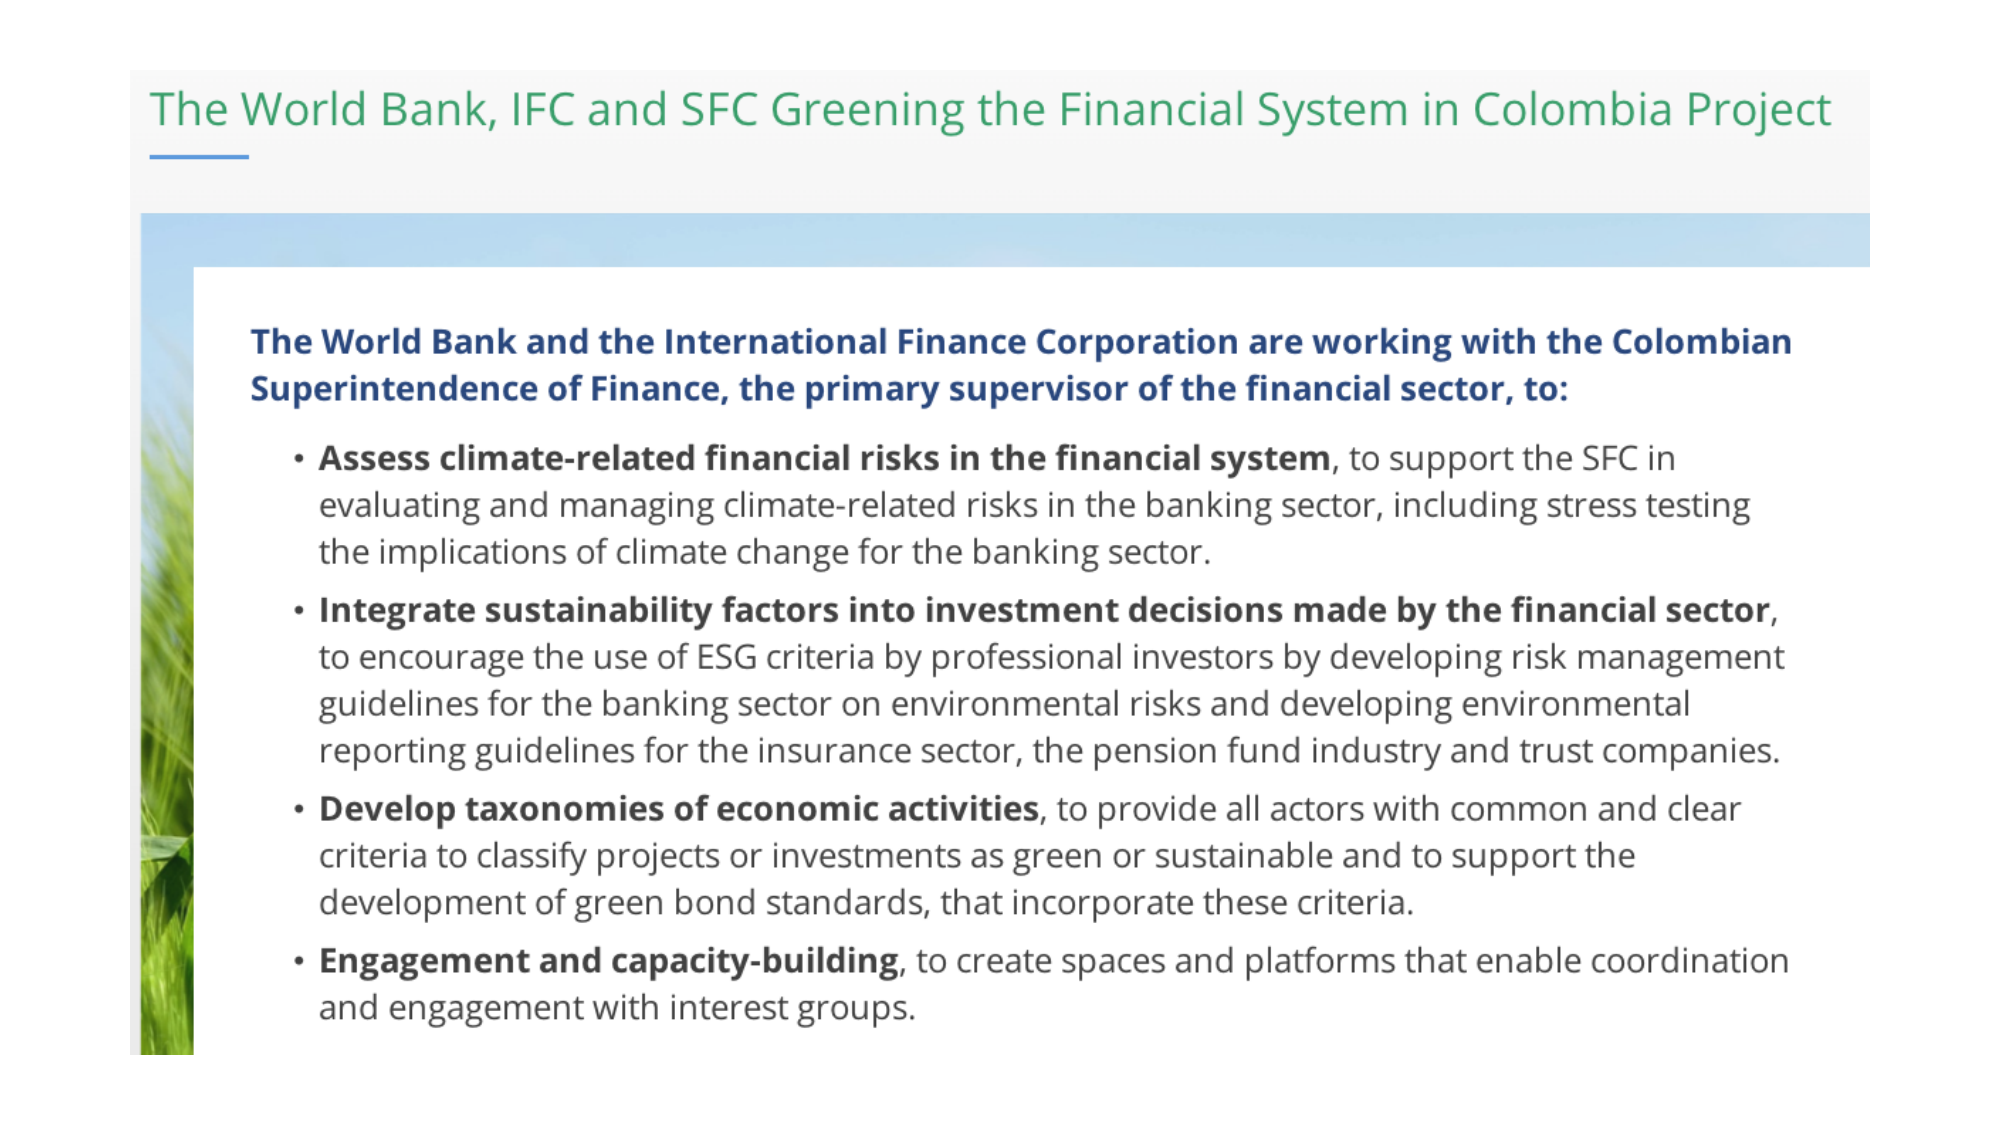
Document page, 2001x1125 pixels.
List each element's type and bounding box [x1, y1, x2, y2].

picture [130, 70, 1870, 1055]
